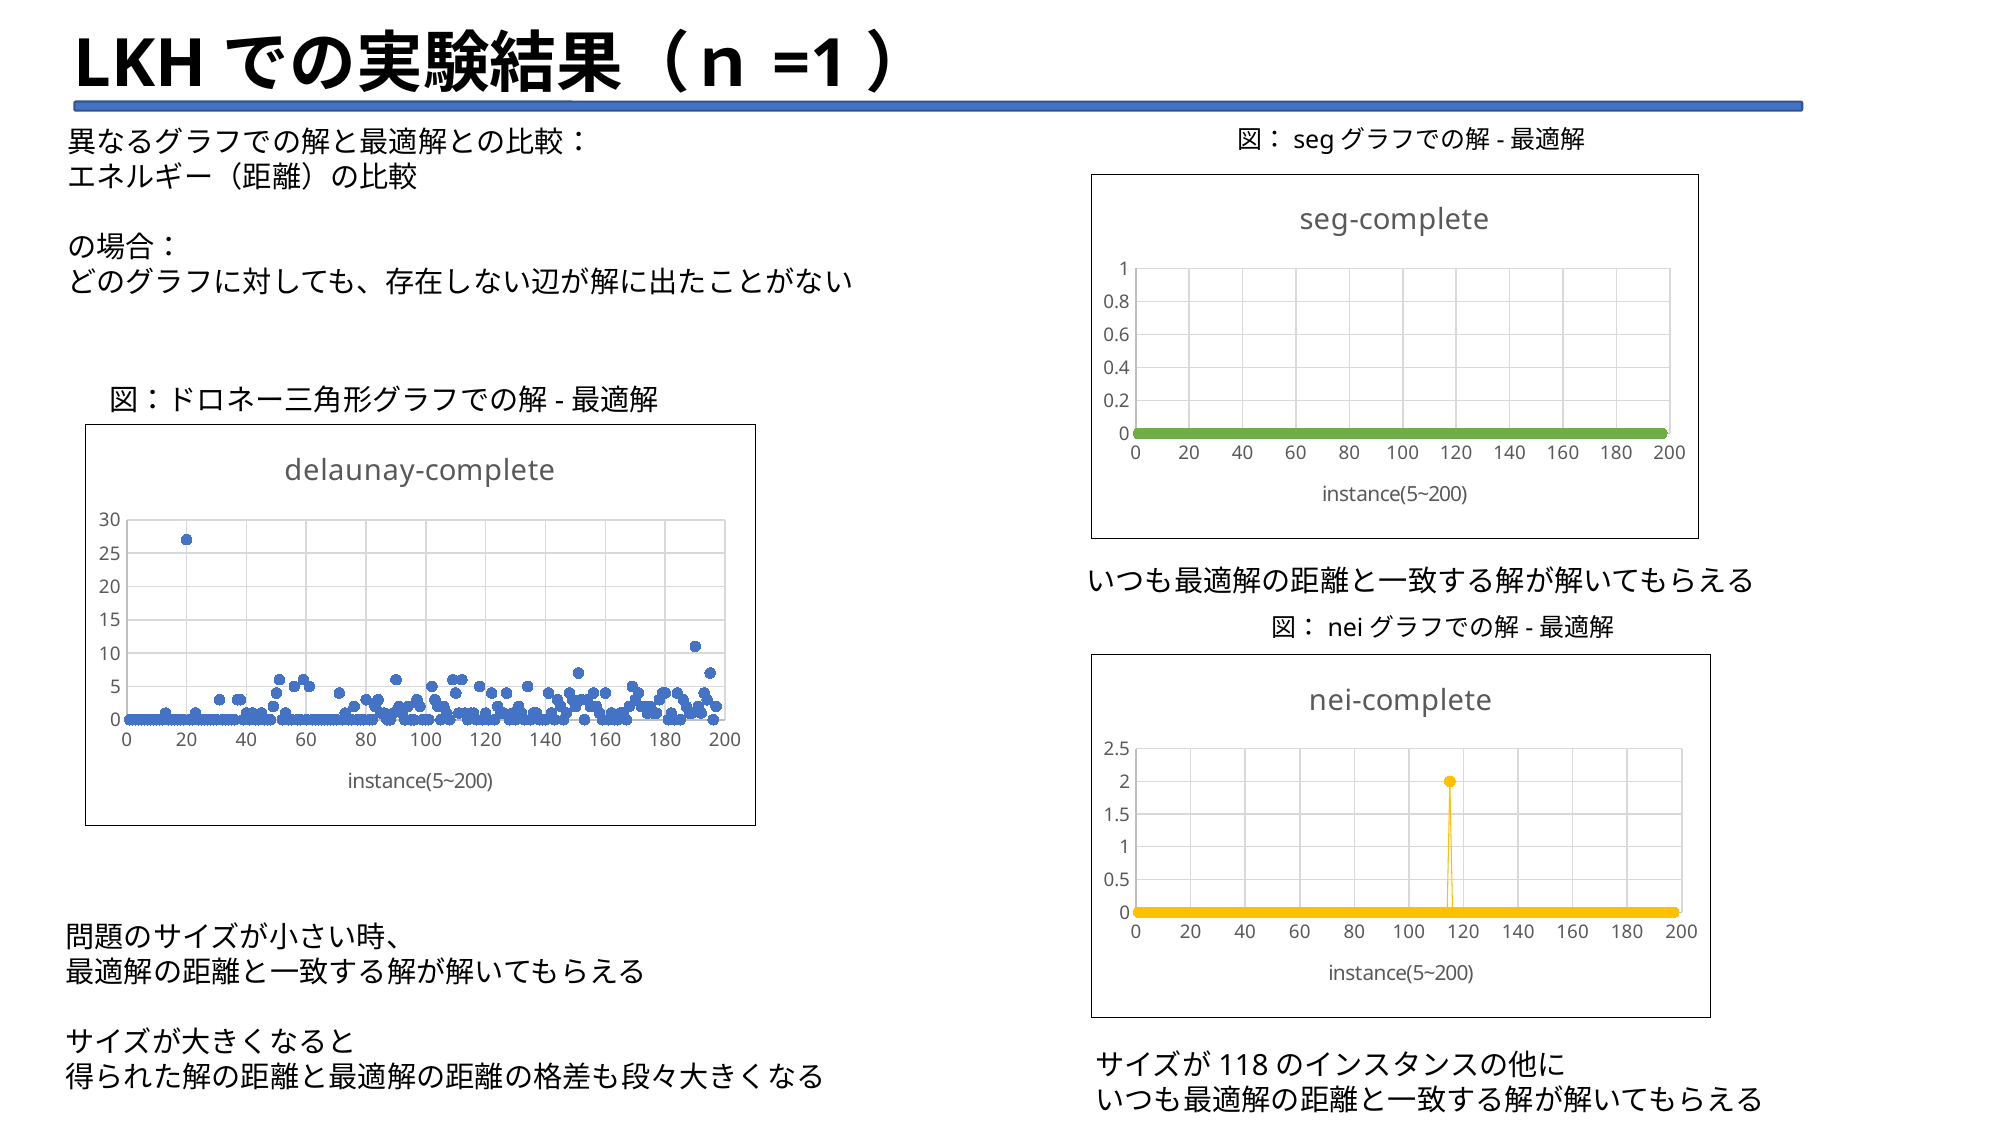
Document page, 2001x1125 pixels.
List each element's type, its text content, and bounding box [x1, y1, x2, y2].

chart [85, 424, 755, 826]
text_box [1787, 100, 1804, 112]
text_box いつも最適解の距離と一致する解が解いてもらえる [1071, 555, 1815, 605]
text_box 図：neiグラフでの解-最適解 [1256, 603, 1630, 649]
title LKHでの実験結果（ｎ=1） [58, 16, 1787, 115]
text_box 問題のサイズが小さい時、 最適解の距離と一致する解が解いてもらえる サイズが大きくなると 得られた解の距離と最適解の距離の格差も段々大きくなる [50, 910, 841, 1125]
text_box 図：ドロネー三角形グラフでの解-最適解 [94, 373, 674, 424]
chart [1091, 654, 1711, 1018]
chart [1091, 174, 1699, 539]
text_box サイズが118のインスタンスの他に いつも最適解の距離と一致する解が解いてもらえる [1080, 1039, 1824, 1124]
text_box 図：segグラフでの解-最適解 [1222, 116, 1601, 162]
